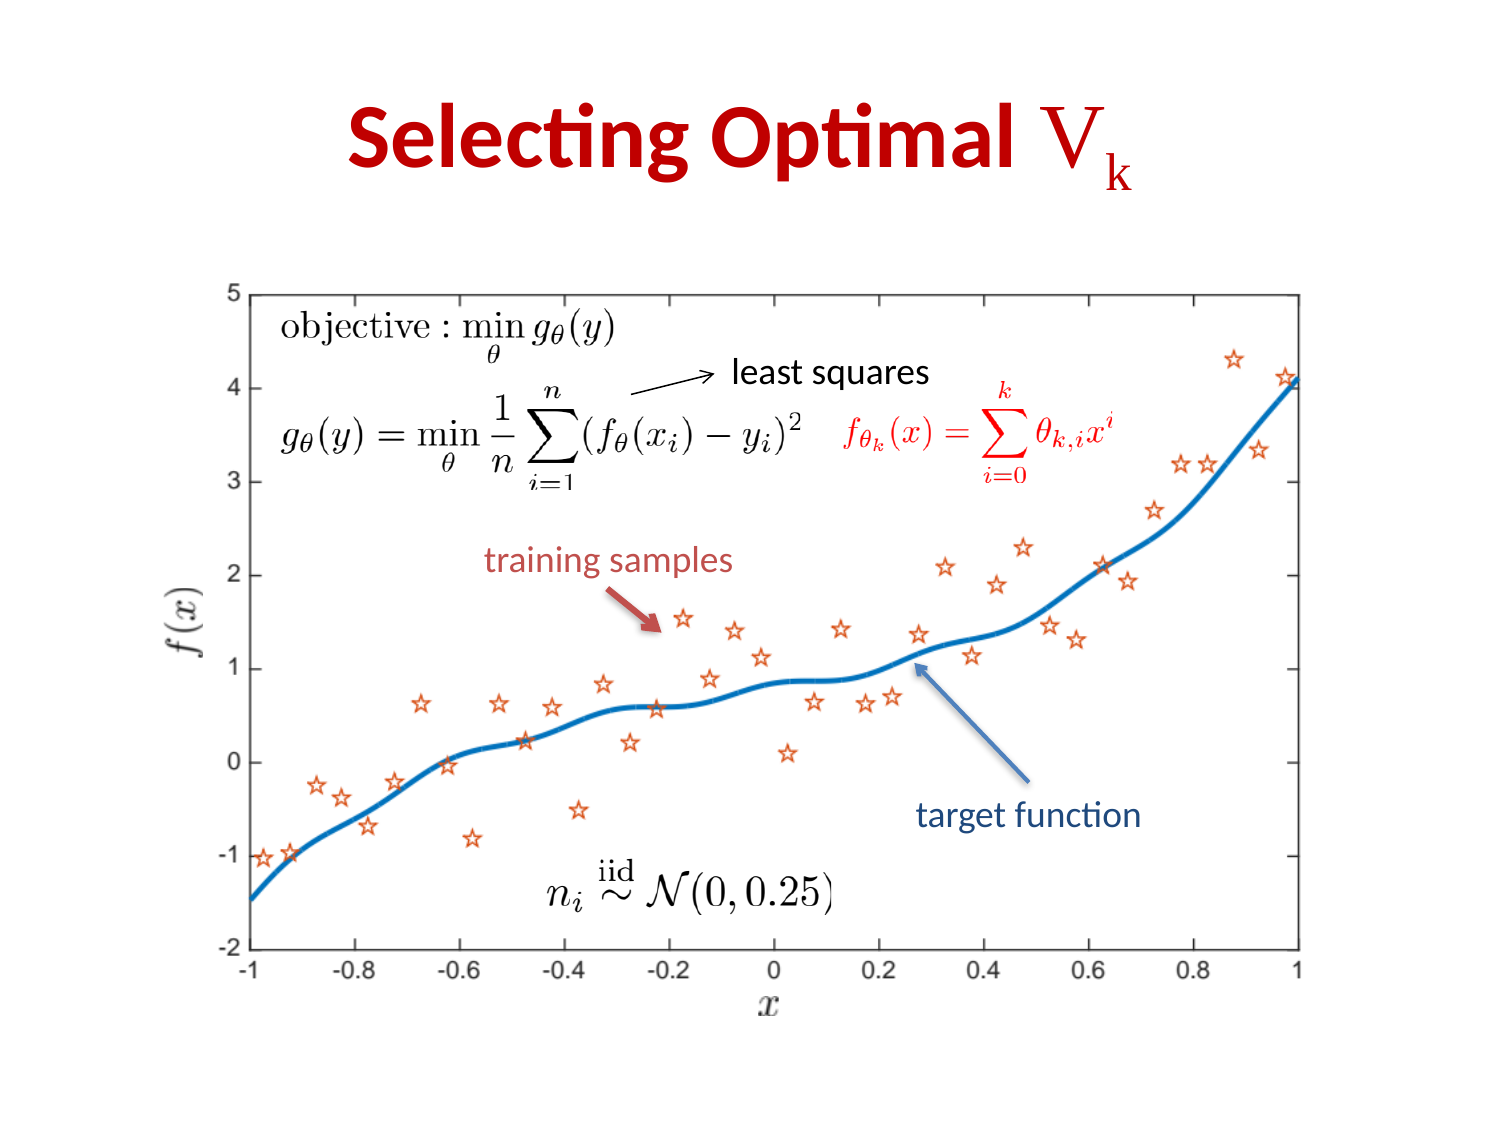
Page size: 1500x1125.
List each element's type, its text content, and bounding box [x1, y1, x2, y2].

picture [148, 602, 218, 643]
title Selecting Optimal Vk [75, 45, 1425, 233]
picture [279, 308, 801, 491]
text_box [914, 662, 1030, 783]
picture [757, 996, 780, 1016]
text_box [606, 588, 662, 633]
picture [545, 857, 832, 916]
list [74, 262, 1426, 1006]
picture [843, 381, 1113, 483]
